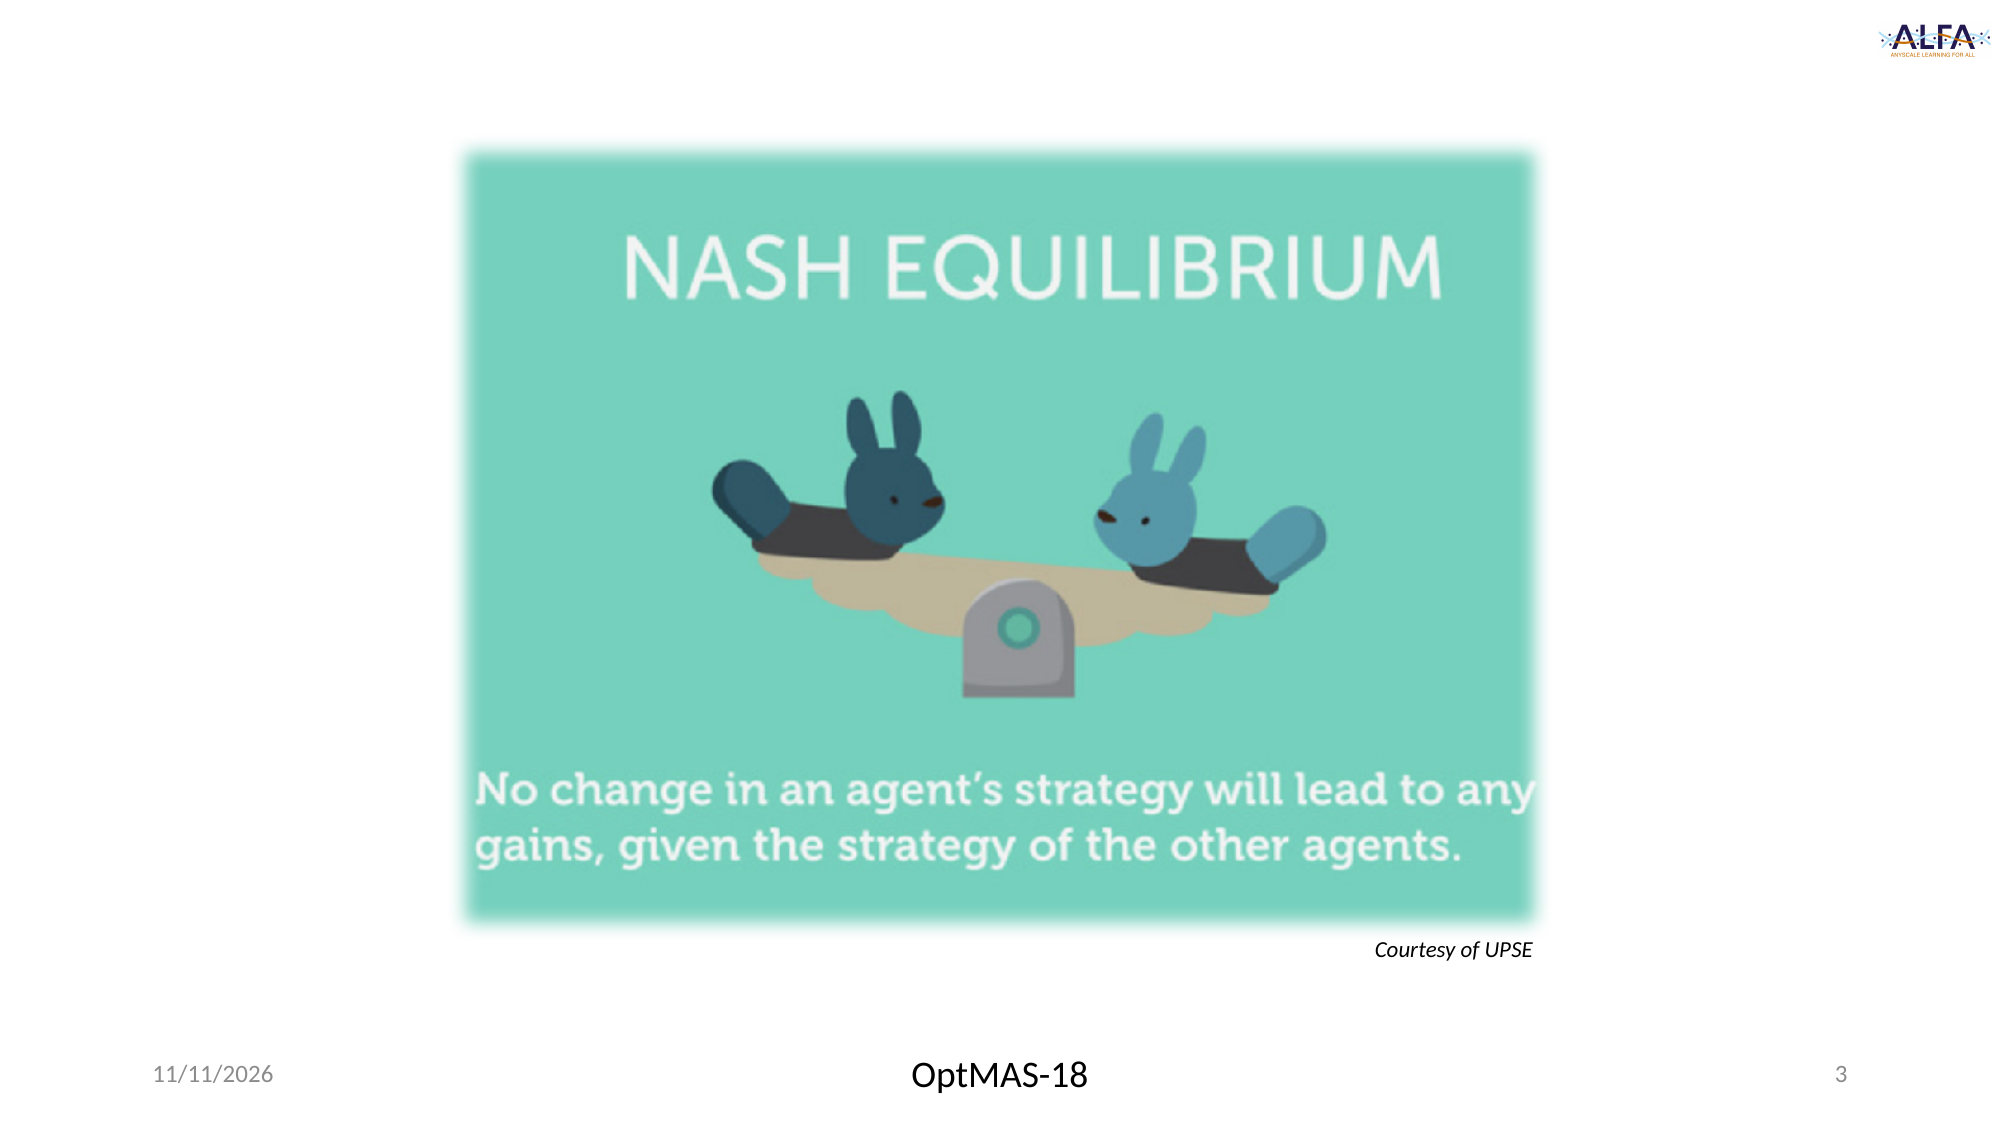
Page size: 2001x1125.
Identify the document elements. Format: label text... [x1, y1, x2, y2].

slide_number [137, 1042, 588, 1103]
picture [1877, 22, 1993, 59]
text_box Courtesy of UPSE [1285, 927, 1723, 970]
slide_number 2 [1412, 1042, 1863, 1103]
picture [447, 134, 1553, 941]
footer OptMAS-18 [662, 1042, 1338, 1103]
